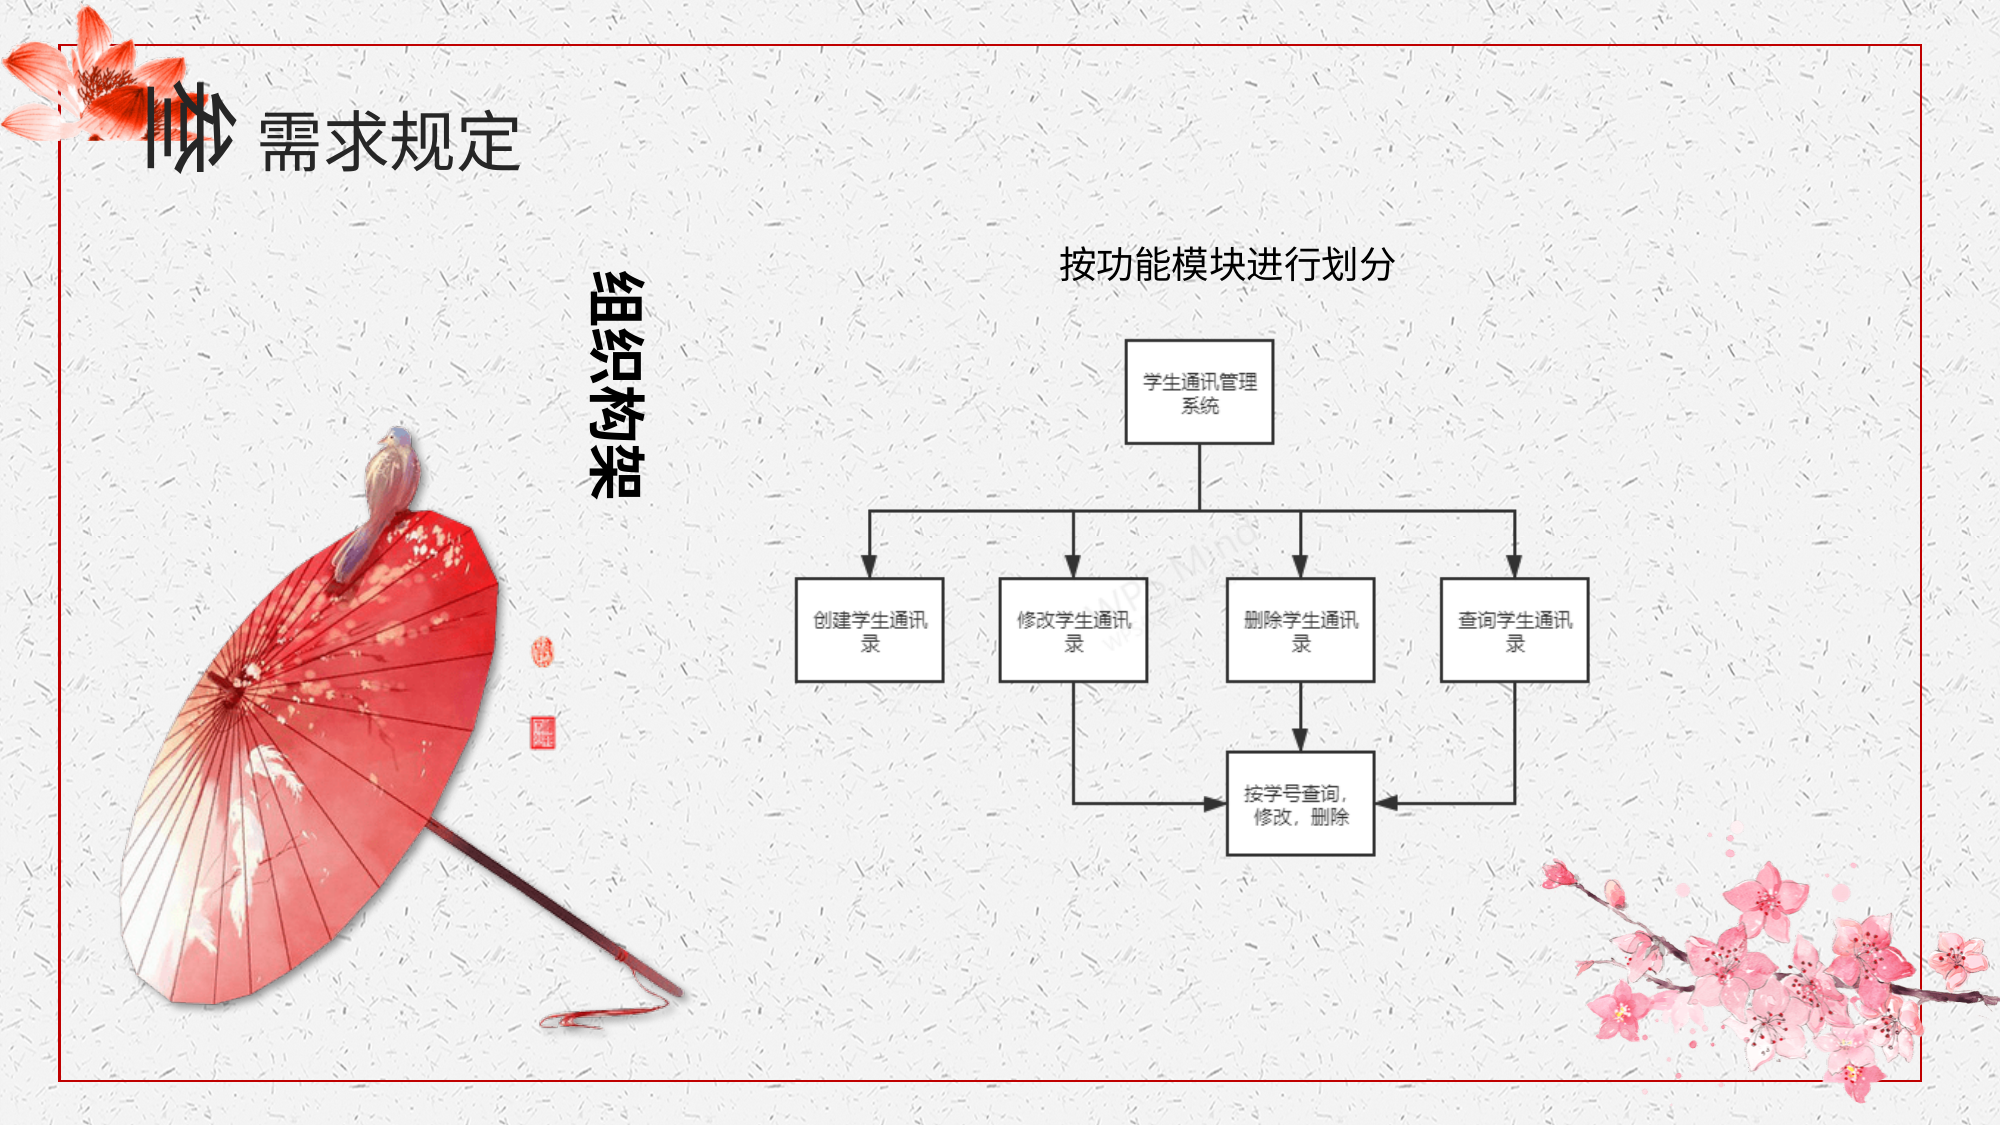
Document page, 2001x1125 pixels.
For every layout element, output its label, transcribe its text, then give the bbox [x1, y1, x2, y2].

text_box [58, 44, 1922, 1082]
text_box 组织构架 [560, 254, 697, 353]
text_box 按功能模块进行划分 [1044, 233, 1412, 293]
picture [0, 0, 2000, 1125]
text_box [108, 62, 577, 188]
